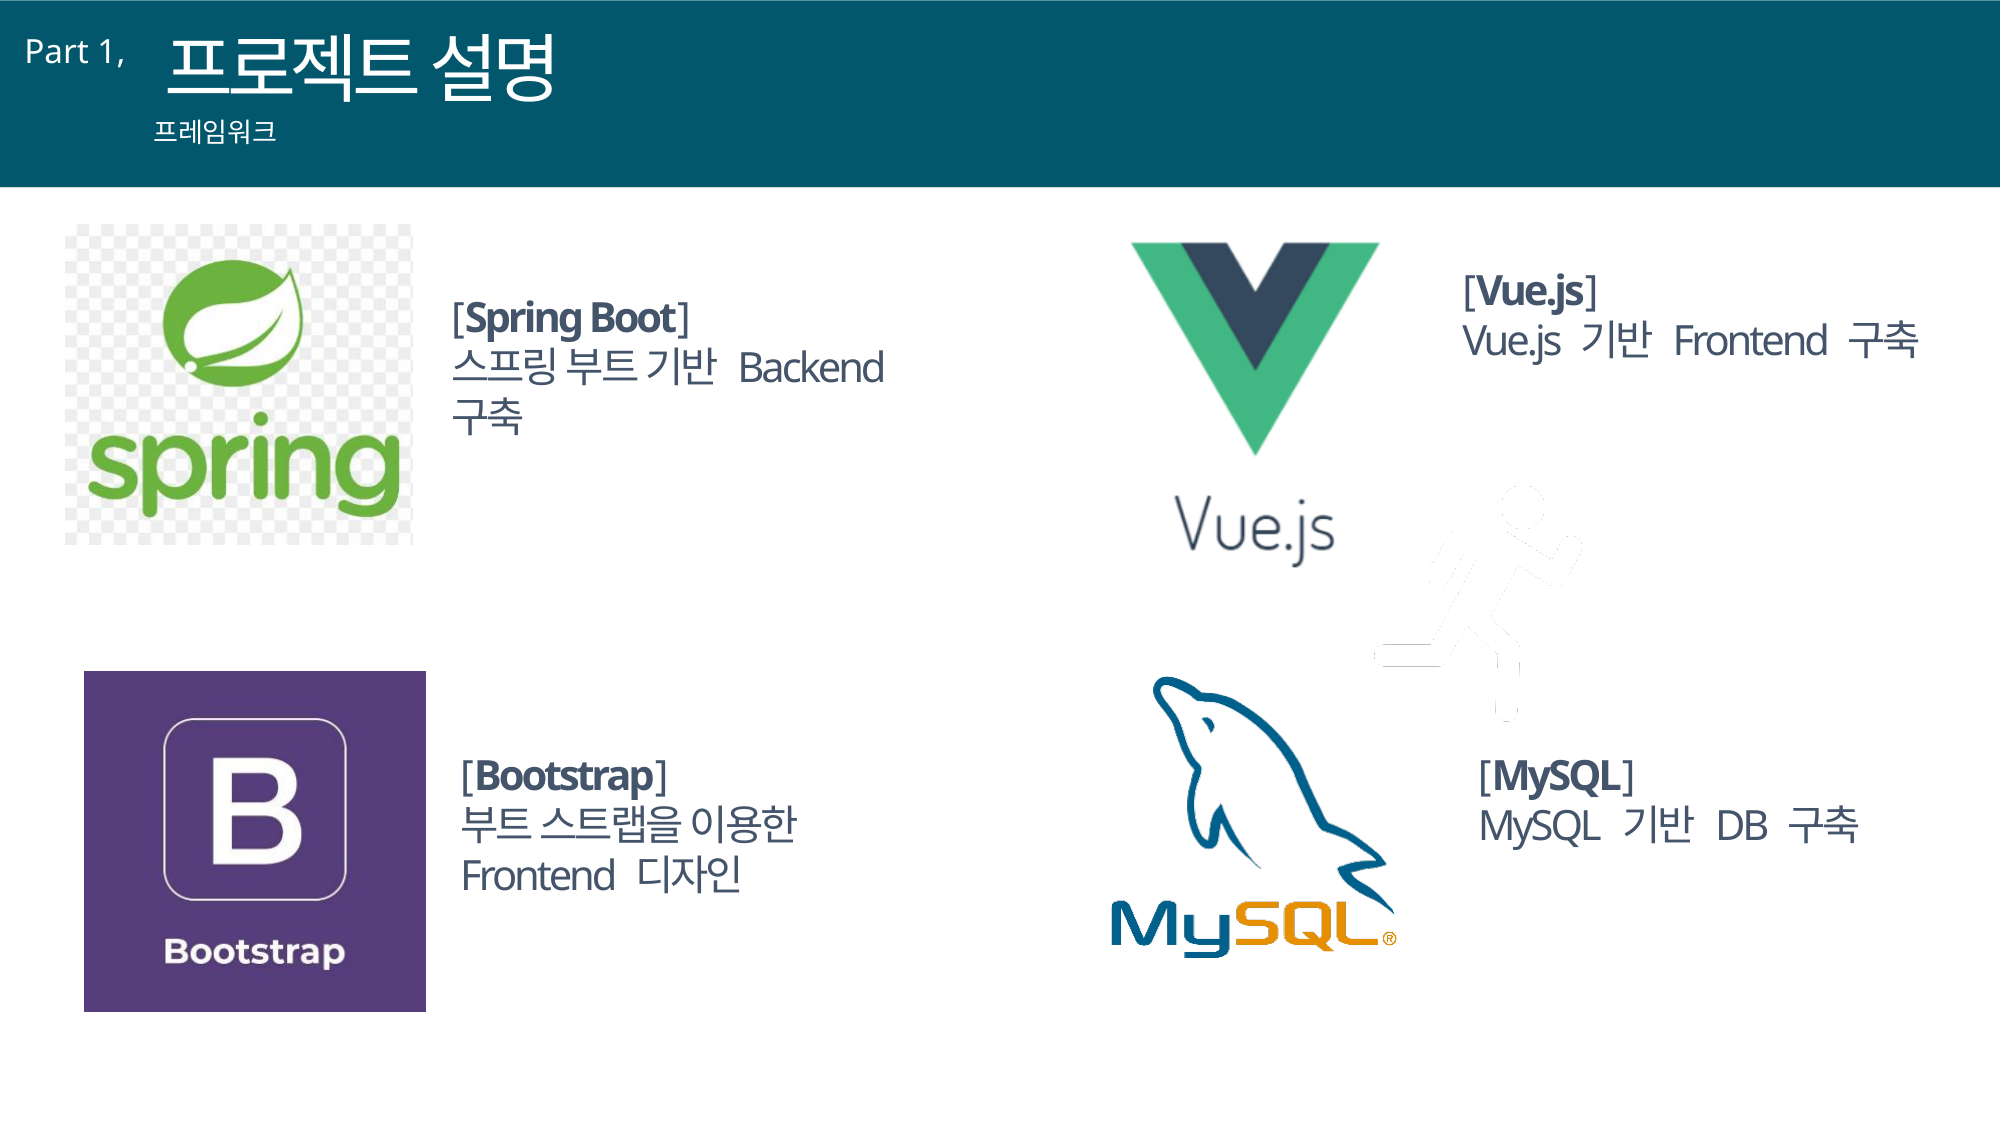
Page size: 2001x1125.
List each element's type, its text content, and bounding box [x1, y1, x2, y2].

text_box Part 1, [9, 22, 149, 78]
text_box [MySQL] MySQL 기반 DB 구축 [1463, 741, 1888, 856]
text_box [Bootstrap] 부트 스트랩을 이용한 Frontend 디자인 [445, 741, 925, 907]
text_box [0, 0, 2000, 187]
text_box [Vue.js] Vue.js 기반 Frontend 구축 [1447, 256, 1937, 372]
text_box [Spring Boot] 스프링 부트 기반 Backend 구축 [436, 283, 899, 449]
picture [1080, 212, 1610, 958]
text_box 프로젝트 설명 [149, 13, 577, 119]
picture [65, 224, 413, 545]
text_box 프레임워크 [138, 108, 293, 156]
picture [84, 671, 426, 1012]
